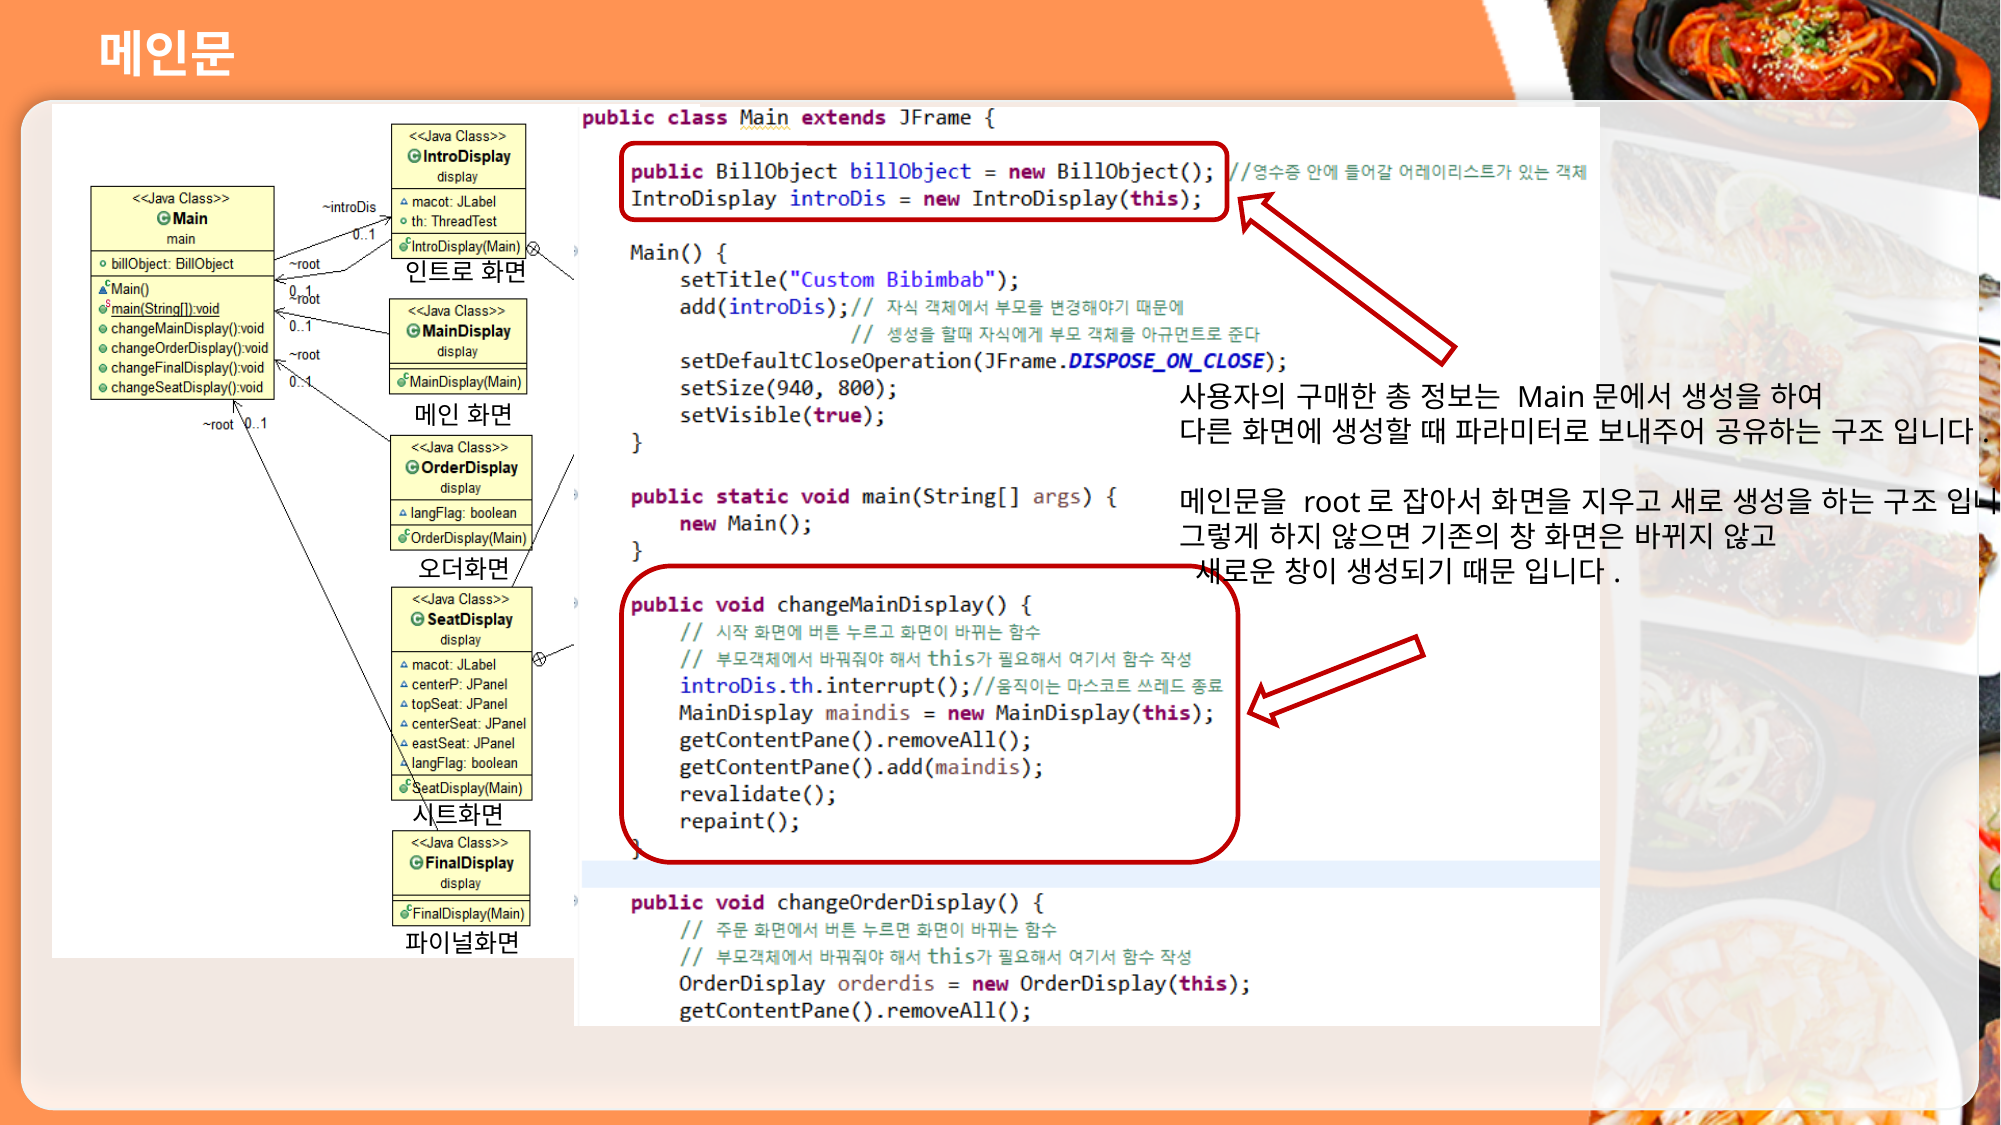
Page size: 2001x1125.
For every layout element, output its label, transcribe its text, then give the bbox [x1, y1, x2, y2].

text_box 파이널화면 [390, 958, 574, 965]
text_box [20, 104, 1979, 1111]
text_box [336, 100, 1979, 370]
picture [0, 0, 2001, 1125]
picture [52, 104, 1600, 1026]
text_box 메인문 [0, 9, 336, 104]
text_box 사용자의 구매한 총 정보는 Main문에서 생성을 하여 다른 화면에 생성할 때 파라미터로 보내주어 공유하는 구조 입니다. 메인문을 root로 잡아서 화면을 지우고 새로 생성을 하는 구조 입니다. 그렇게 하지 않으면 기존의 창 화면은 바뀌지 않고 새로운 창이 생성되기 때문 입니다. [1600, 370, 2000, 631]
